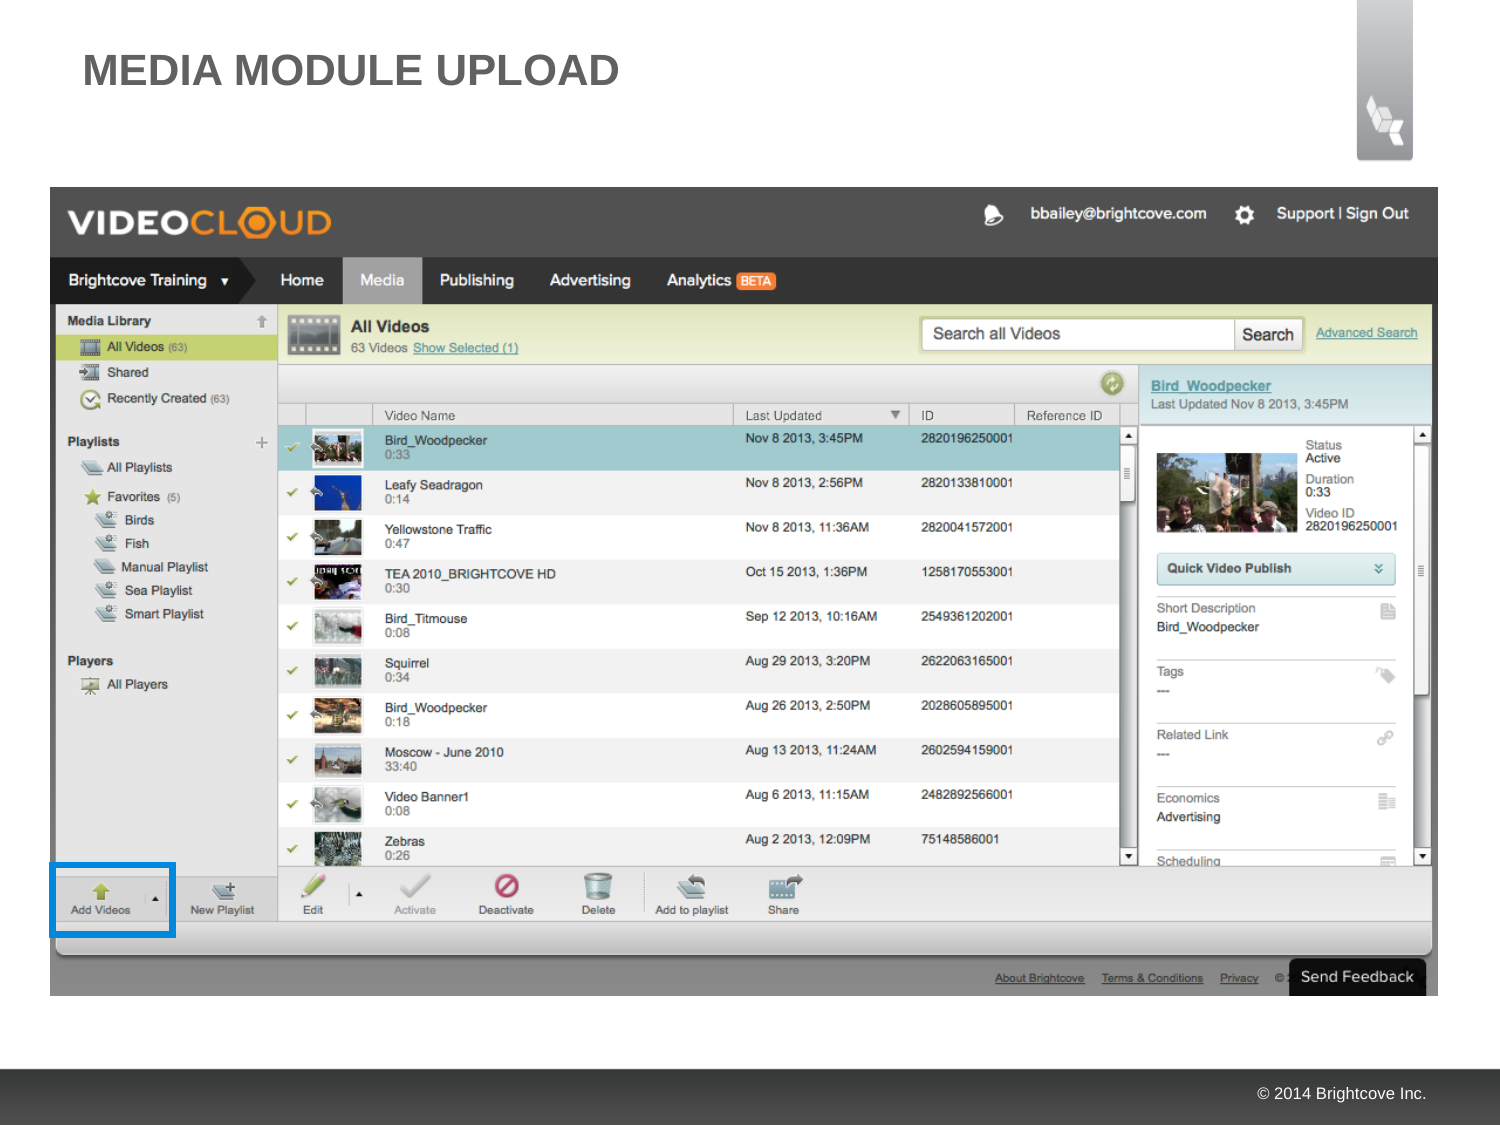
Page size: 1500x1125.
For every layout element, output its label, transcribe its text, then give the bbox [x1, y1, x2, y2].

title Media Module Upload [66, 34, 1322, 185]
picture [0, 0, 1500, 1125]
